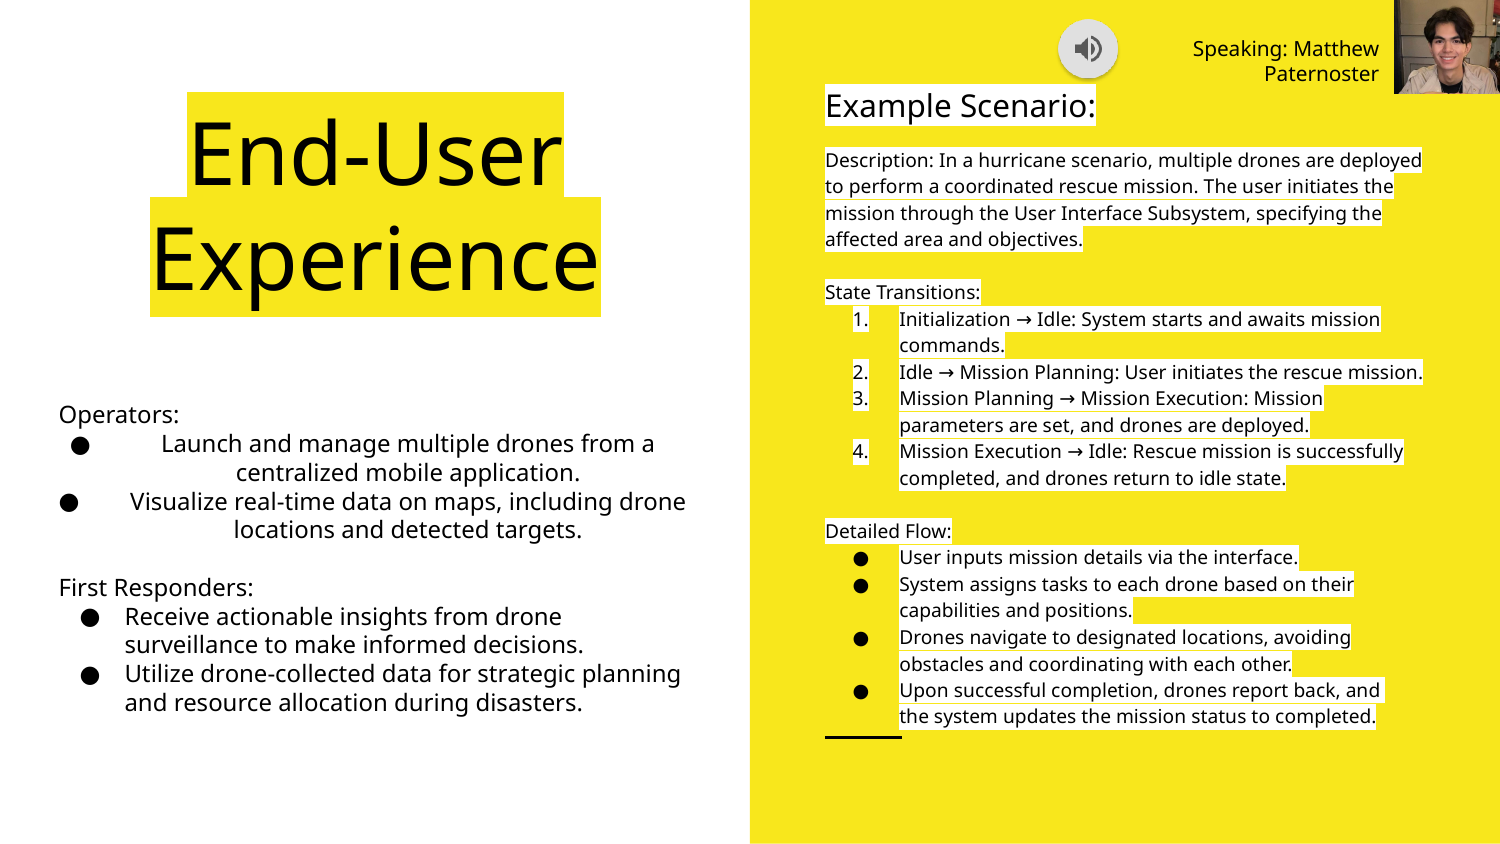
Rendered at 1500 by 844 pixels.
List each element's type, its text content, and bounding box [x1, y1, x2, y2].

list Example Scenario: Description: In a hurricane scenario, multiple drones are deployed to perform a coordinated rescue mission. The user initiates the mission through the User Interface Subsystem, specifying the affected area and objectives. State Transitions: Initialization → Idle: System starts and awaits mission commands. Idle → Mission Planning: User initiates the rescue mission. Mission Planning → Mission Execution: Mission parameters are set, and drones are deployed. Mission Execution → Idle: Rescue mission is successfully completed, and drones return to idle state. Detailed Flow: User inputs mission details via the interface. System assigns tasks to each drone based on their capabilities and positions. Drones navigate to designated locations, avoiding obstacles and coordinating with each other. Upon successful completion, drones report back, and the system updates the mission status to completed. [810, 65, 1440, 778]
title End-User Experience [43, 70, 708, 324]
picture [1051, 12, 1124, 85]
picture [1394, 0, 1500, 95]
text_box Speaking: Matthew Paternoster [1129, 20, 1389, 85]
subtitle Operators: Launch and manage multiple drones from a centralized mobile application. Visualize real-time data on maps, including drone locations and detected targets. First Responders: Receive actionable insights from drone surveillance to make informed decisions. Utilize drone-collected data for strategic planning and resource allocation during disasters. [43, 384, 708, 799]
